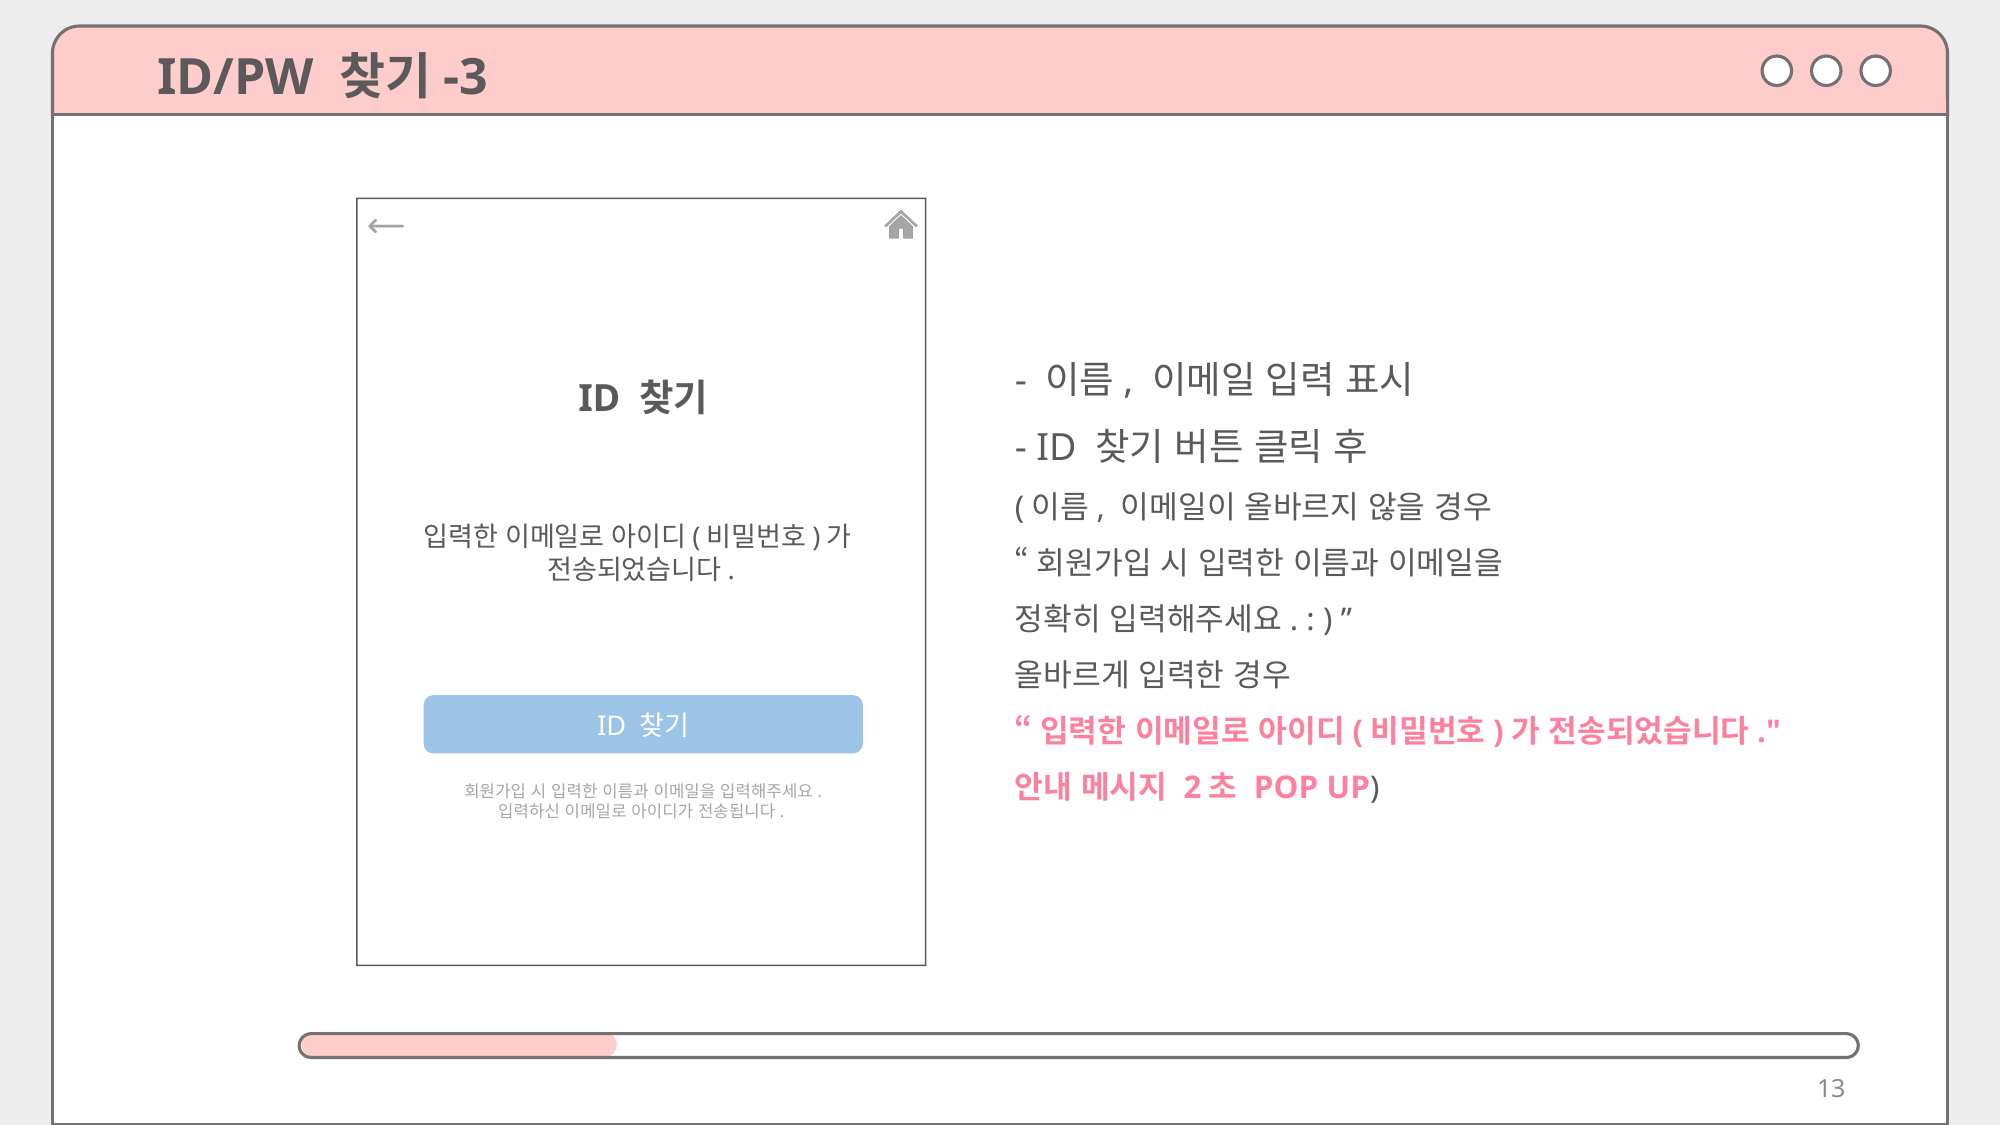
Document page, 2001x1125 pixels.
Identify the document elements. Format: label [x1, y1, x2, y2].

picture [367, 207, 405, 245]
picture [882, 205, 920, 243]
text_box [52, 26, 1948, 1125]
text_box [536, 547, 878, 551]
